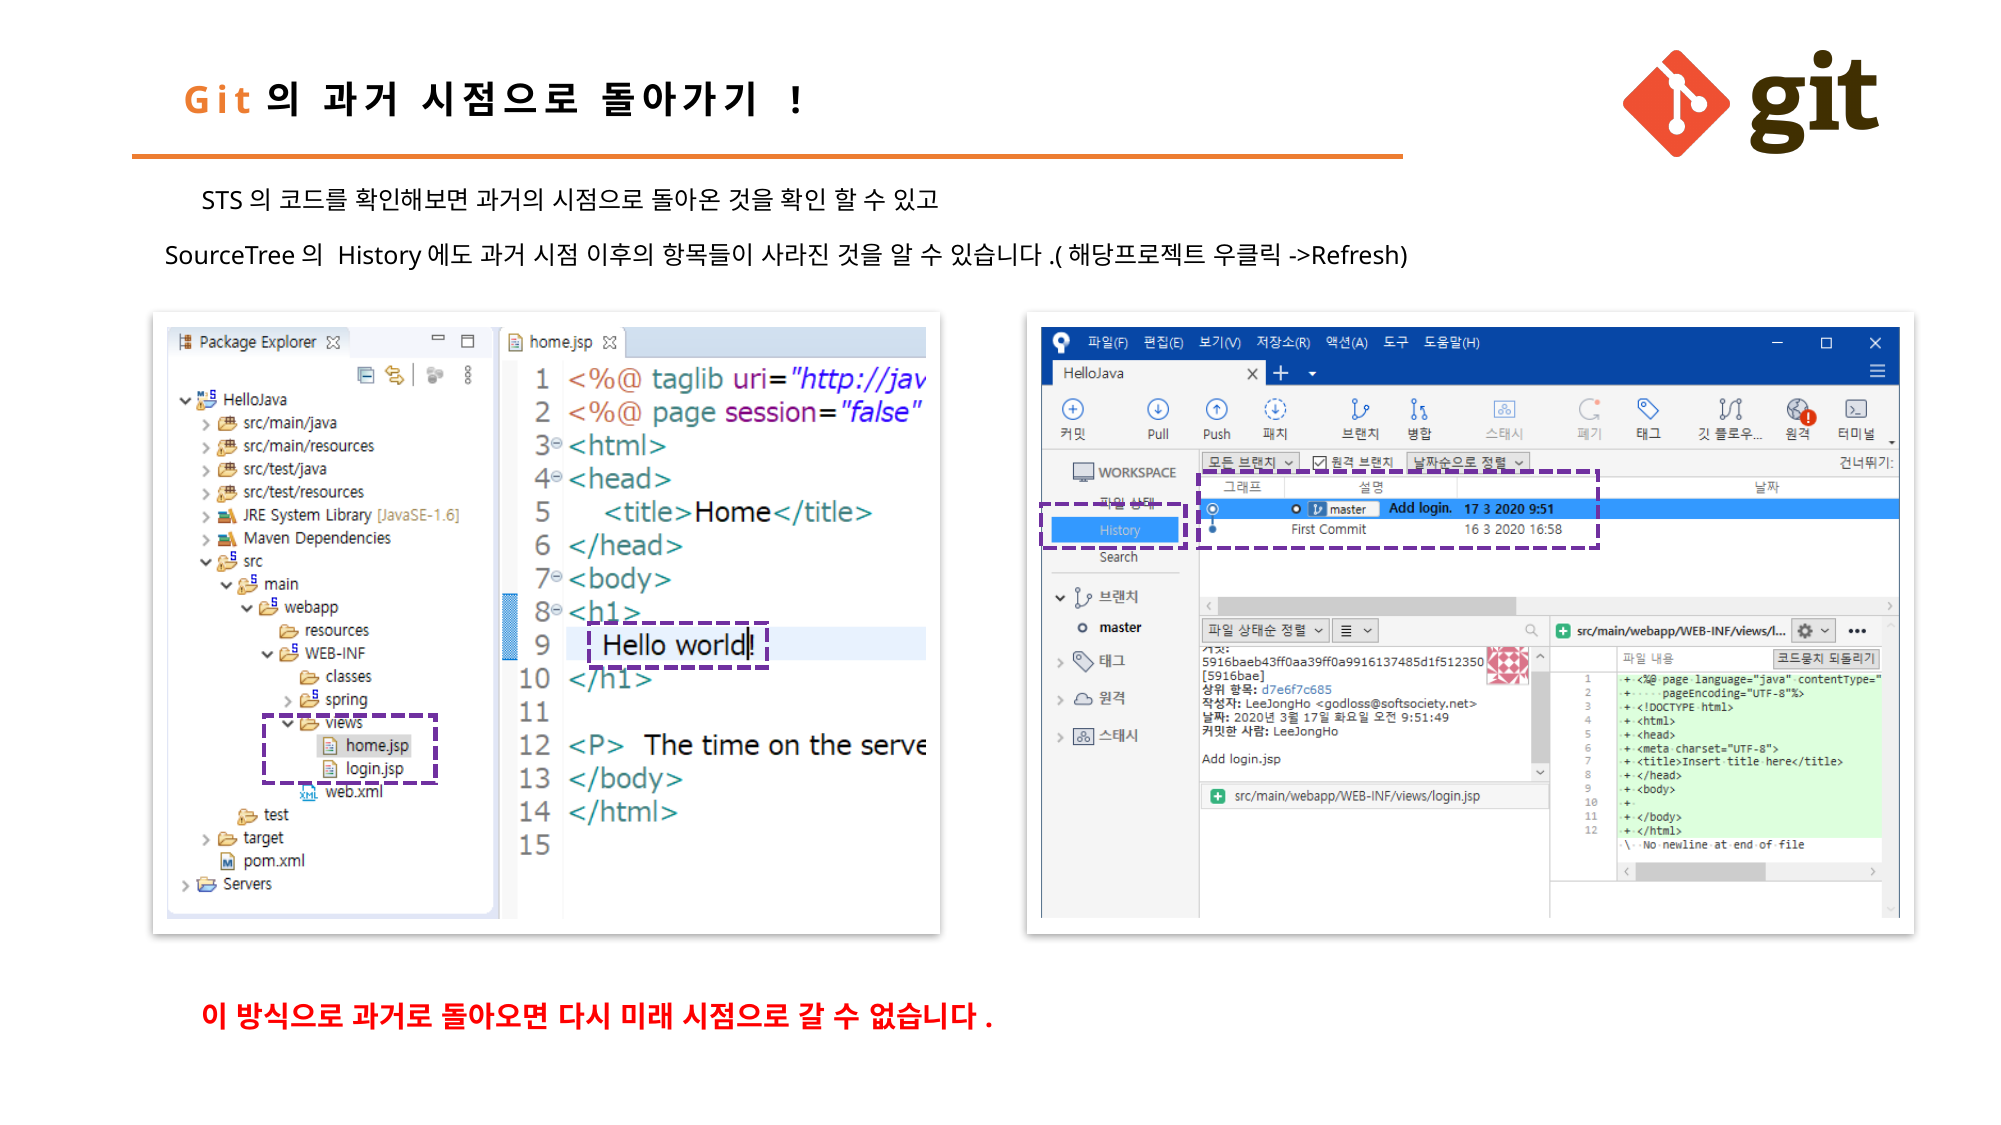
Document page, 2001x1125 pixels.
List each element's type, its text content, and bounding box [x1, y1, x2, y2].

text_box STS의 코드를 확인해보면 과거의 시점으로 돌아온 것을 확인 할 수 있고 [186, 162, 956, 217]
text_box 이 방식으로 과거로 돌아오면 다시 미래 시점으로 갈 수 없습니다. [186, 973, 1009, 1041]
text_box SourceTree의 History에도 과거 시점 이후의 항목들이 사라진 것을 알 수 있습니다.(해당프로젝트 우클릭->Refresh) [150, 217, 1489, 277]
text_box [167, 326, 926, 919]
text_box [1041, 326, 1900, 919]
picture [1623, 50, 1879, 157]
text_box Git의 과거 시점으로 돌아가기 ! [168, 68, 817, 129]
